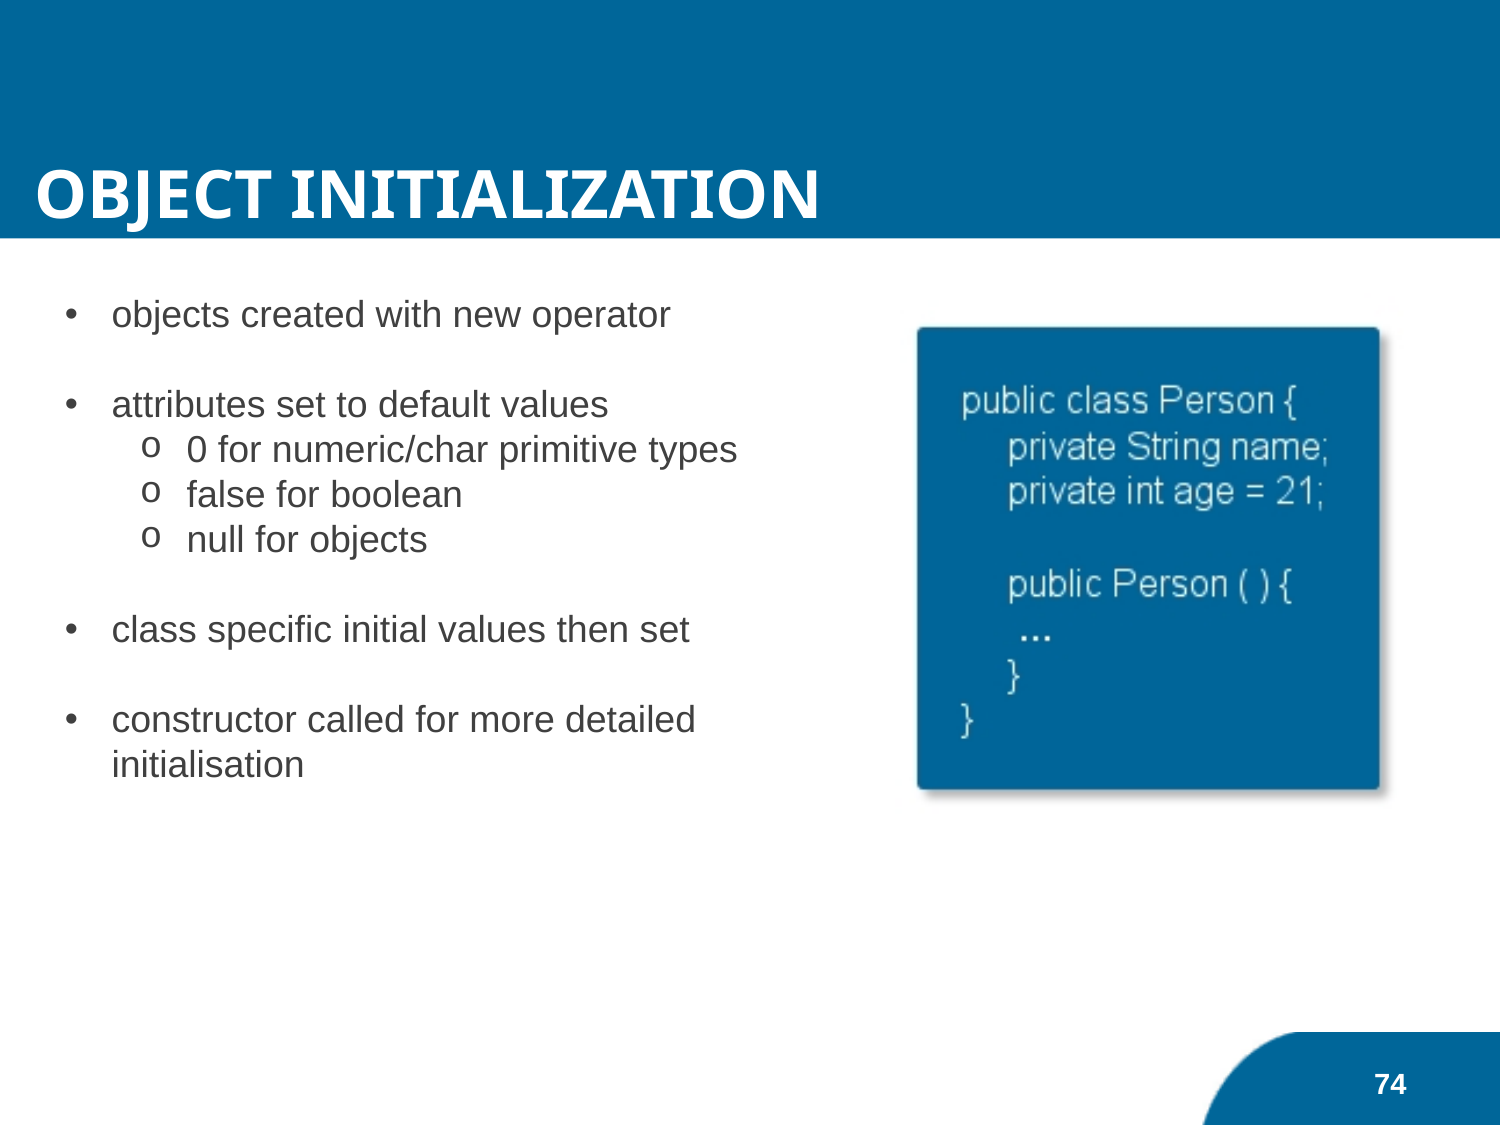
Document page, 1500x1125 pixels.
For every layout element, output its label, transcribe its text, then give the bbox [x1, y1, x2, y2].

list Object Initialization [0, 0, 1500, 239]
text_box objects created with new operator attributes set to default values 0 for numeric/char primitive types false for boolean null for objects class specific initial values then set constructor called for more detailed initialisation [50, 283, 900, 838]
slide_number 74 [1327, 1065, 1407, 1125]
picture [1199, 1032, 1295, 1125]
picture [882, 293, 1415, 826]
